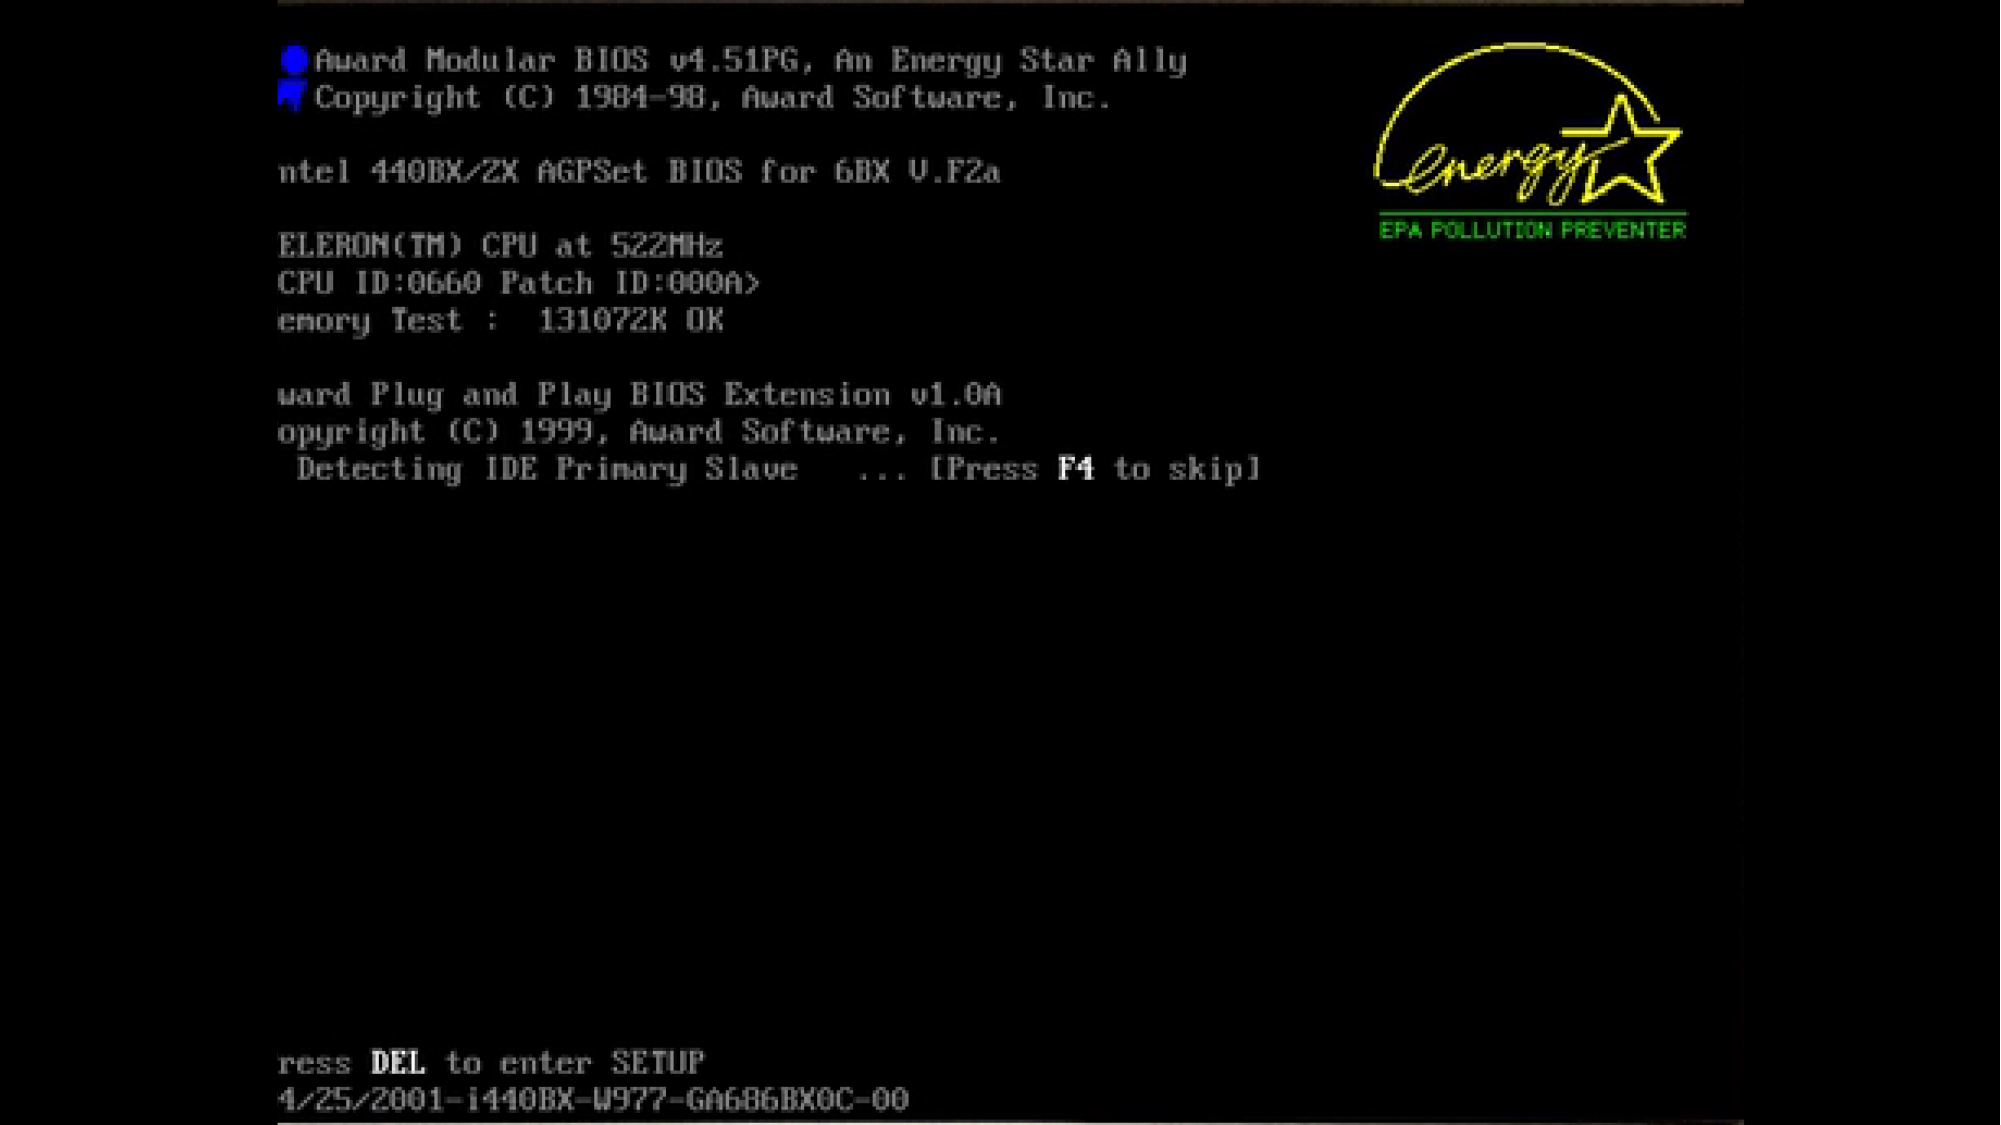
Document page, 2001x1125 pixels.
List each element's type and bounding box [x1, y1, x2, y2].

picture [277, 0, 1745, 1125]
